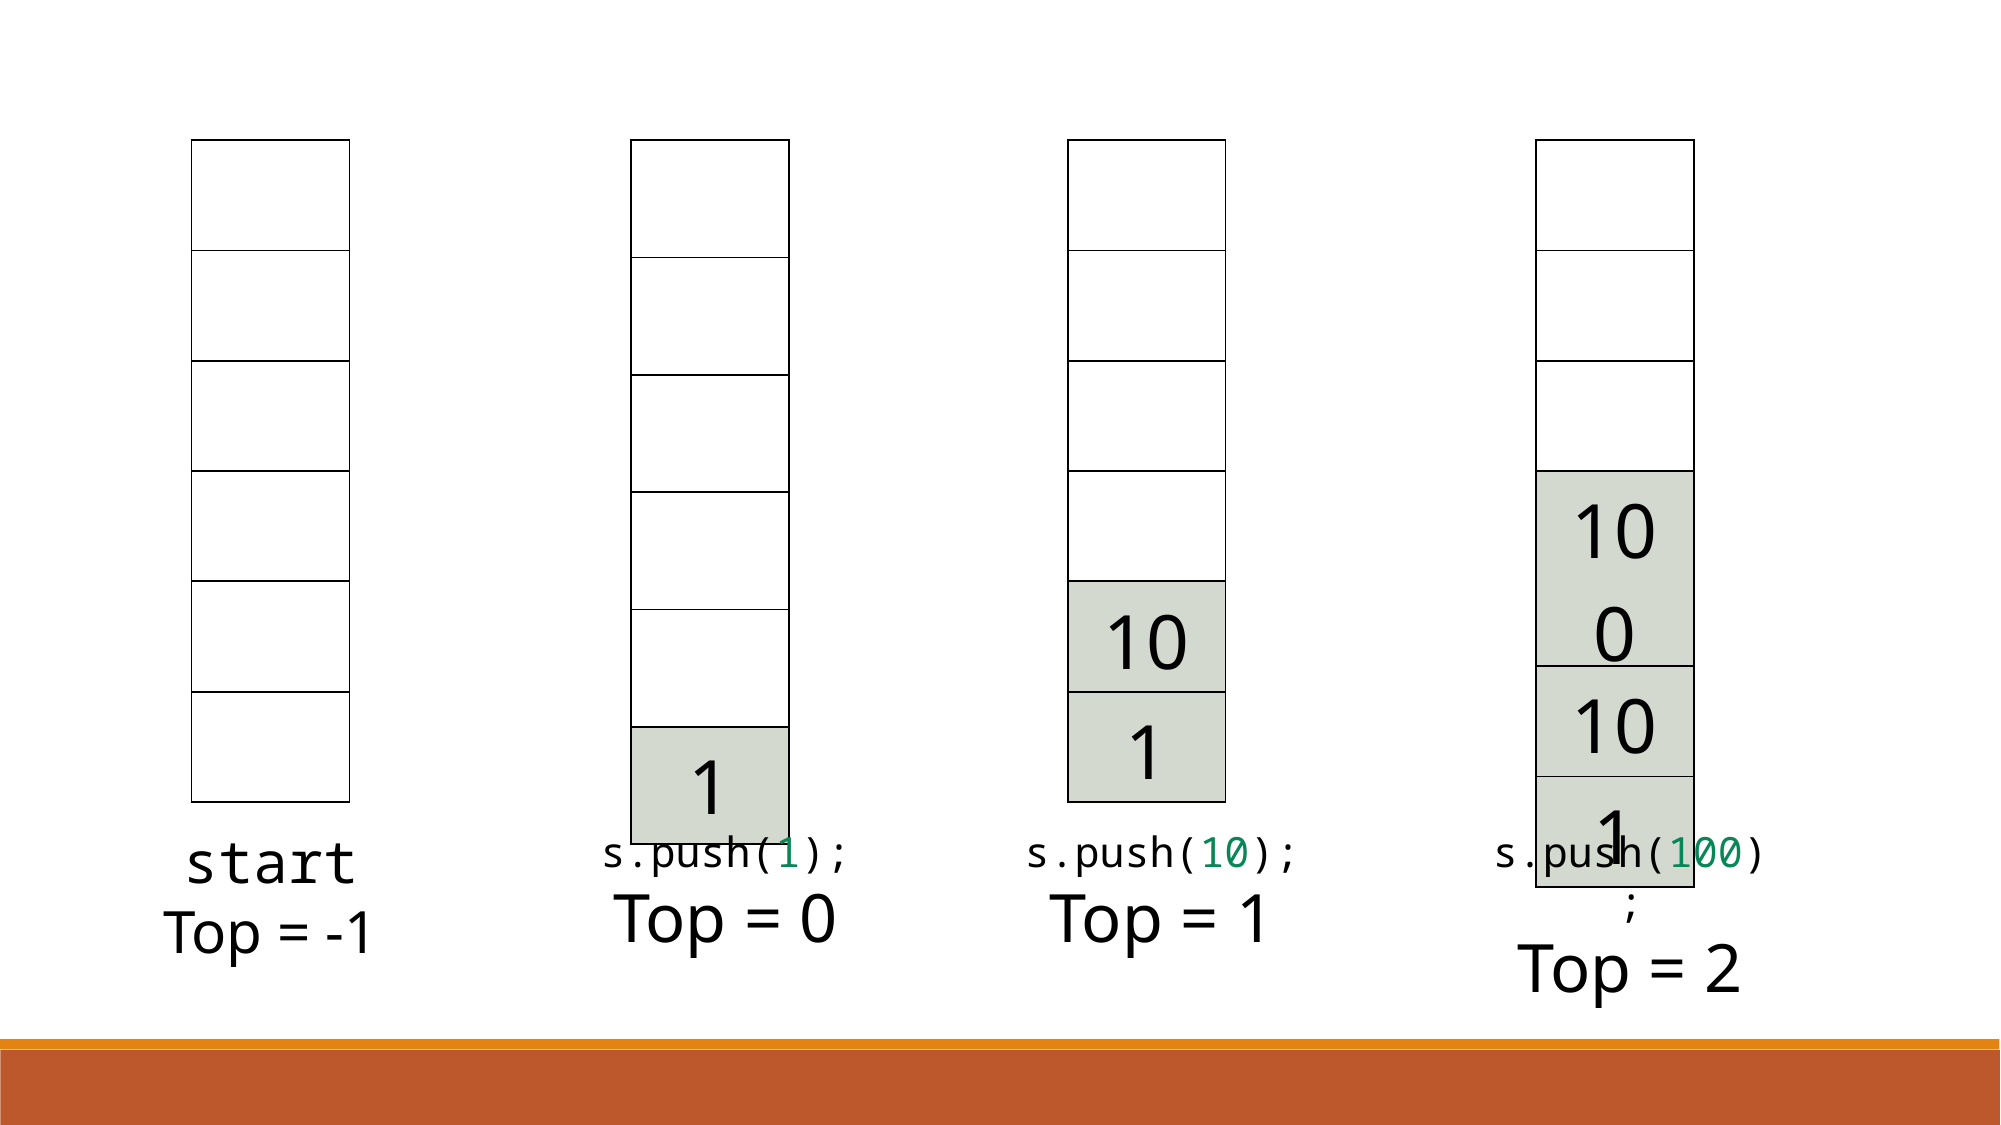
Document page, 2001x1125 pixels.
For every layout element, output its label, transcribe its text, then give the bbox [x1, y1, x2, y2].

table_header [192, 141, 349, 250]
table_cell [1069, 251, 1225, 360]
table_cell [1069, 472, 1225, 580]
table_cell [1069, 362, 1225, 470]
table_cell [1537, 362, 1693, 470]
table_header [1069, 141, 1225, 250]
table_header [632, 141, 788, 257]
table_cell 1 [632, 728, 788, 818]
table_cell 1 [1537, 777, 1693, 818]
table_cell [192, 251, 349, 360]
text_box s.push(100); Top = 2 [1468, 818, 1793, 1014]
text_box s.push(10); Top = 1 [999, 818, 1325, 964]
table_cell [632, 376, 788, 491]
text_box start Top = -1 [148, 817, 393, 973]
table_cell [192, 362, 349, 470]
table_header [1537, 141, 1693, 250]
table_cell 10 [1069, 582, 1225, 691]
table_cell [632, 610, 788, 726]
table_cell [192, 693, 349, 801]
table_cell 1 [1069, 693, 1225, 801]
table_cell 100 [1537, 472, 1693, 665]
table_cell [1537, 251, 1693, 360]
table_cell 10 [1537, 667, 1693, 776]
text_box s.push(1); Top = 0 [563, 818, 888, 964]
table_cell [632, 258, 788, 374]
table_cell [192, 472, 349, 580]
table_cell [192, 582, 349, 691]
table_cell [632, 493, 788, 609]
